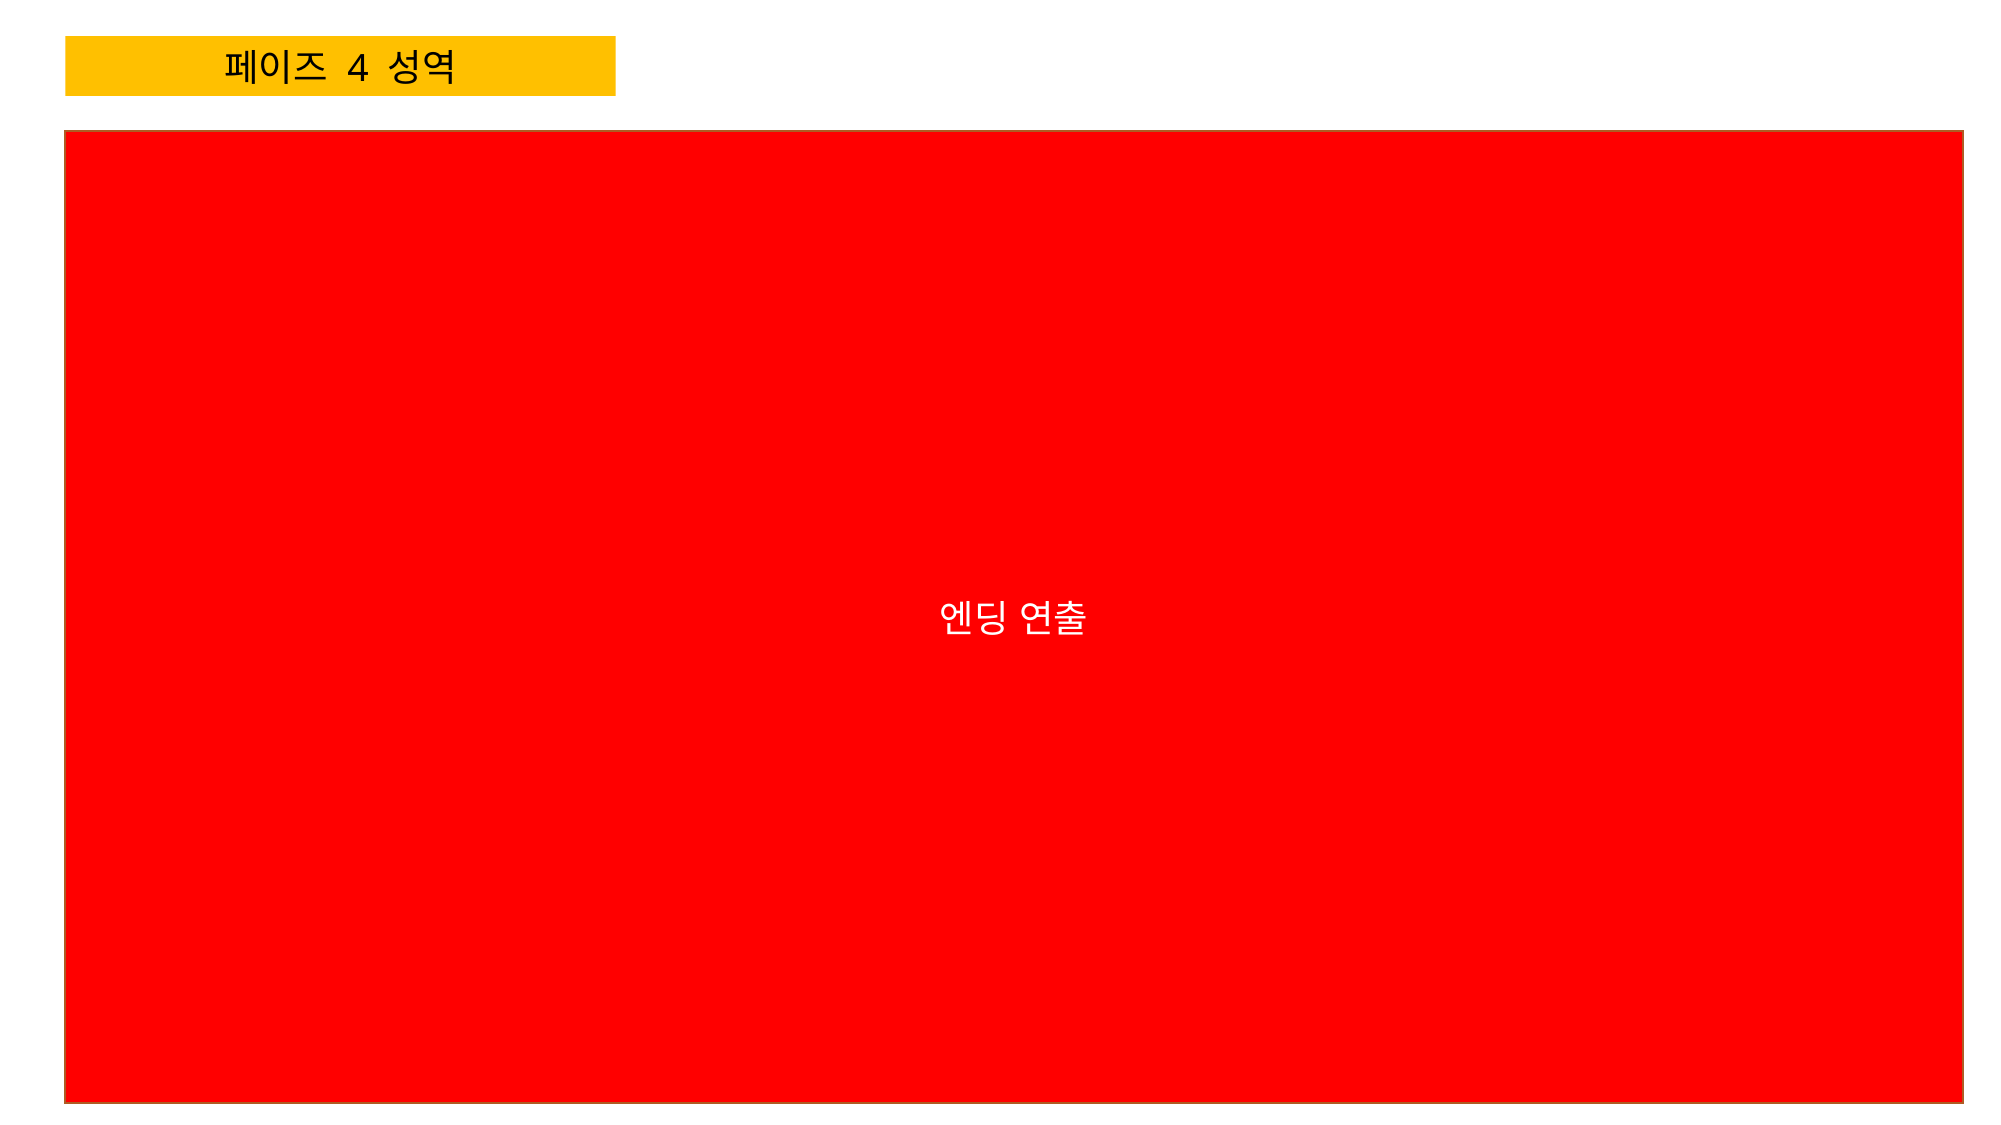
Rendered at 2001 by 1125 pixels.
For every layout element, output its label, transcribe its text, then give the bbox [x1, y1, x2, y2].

text_box 페이즈 4 성역 [65, 36, 616, 96]
text_box 엔딩 연출 [64, 130, 1964, 1104]
